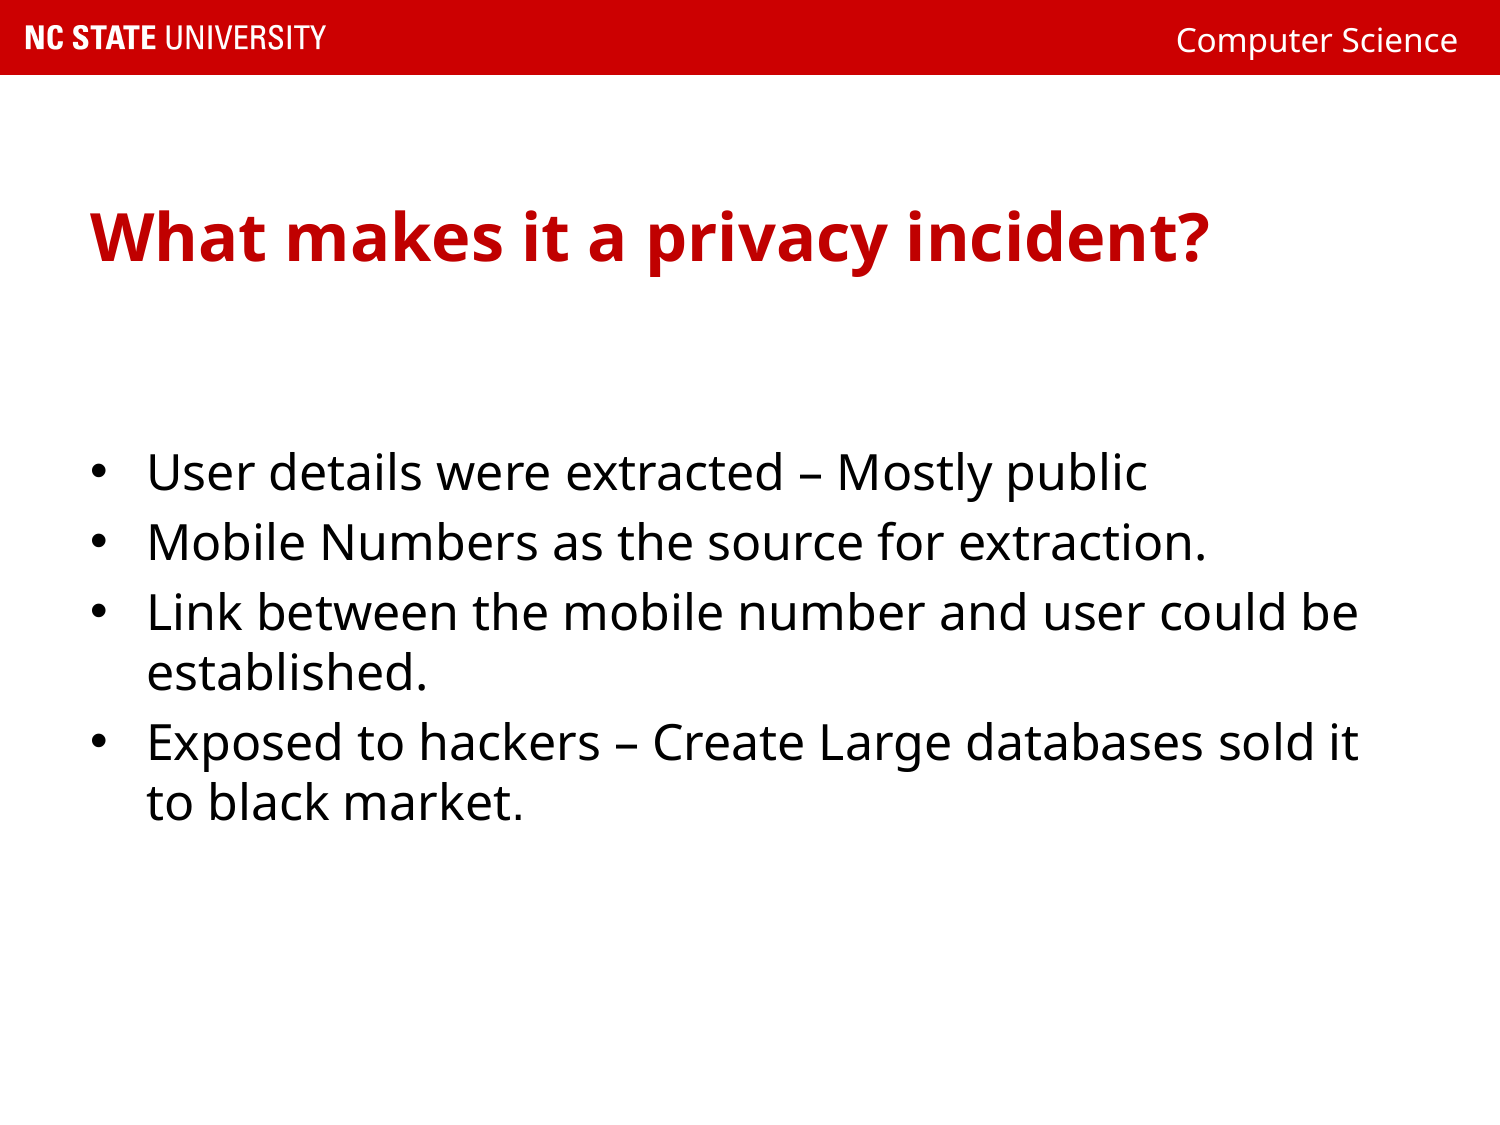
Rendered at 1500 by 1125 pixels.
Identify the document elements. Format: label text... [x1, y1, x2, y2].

list User details were extracted – Mostly public Mobile Numbers as the source for extraction. Link between the mobile number and user could be established. Exposed to hackers – Create Large databases sold it to black market. [75, 432, 1425, 1005]
title What makes it a privacy incident? [75, 147, 1425, 323]
picture [0, 0, 1500, 75]
